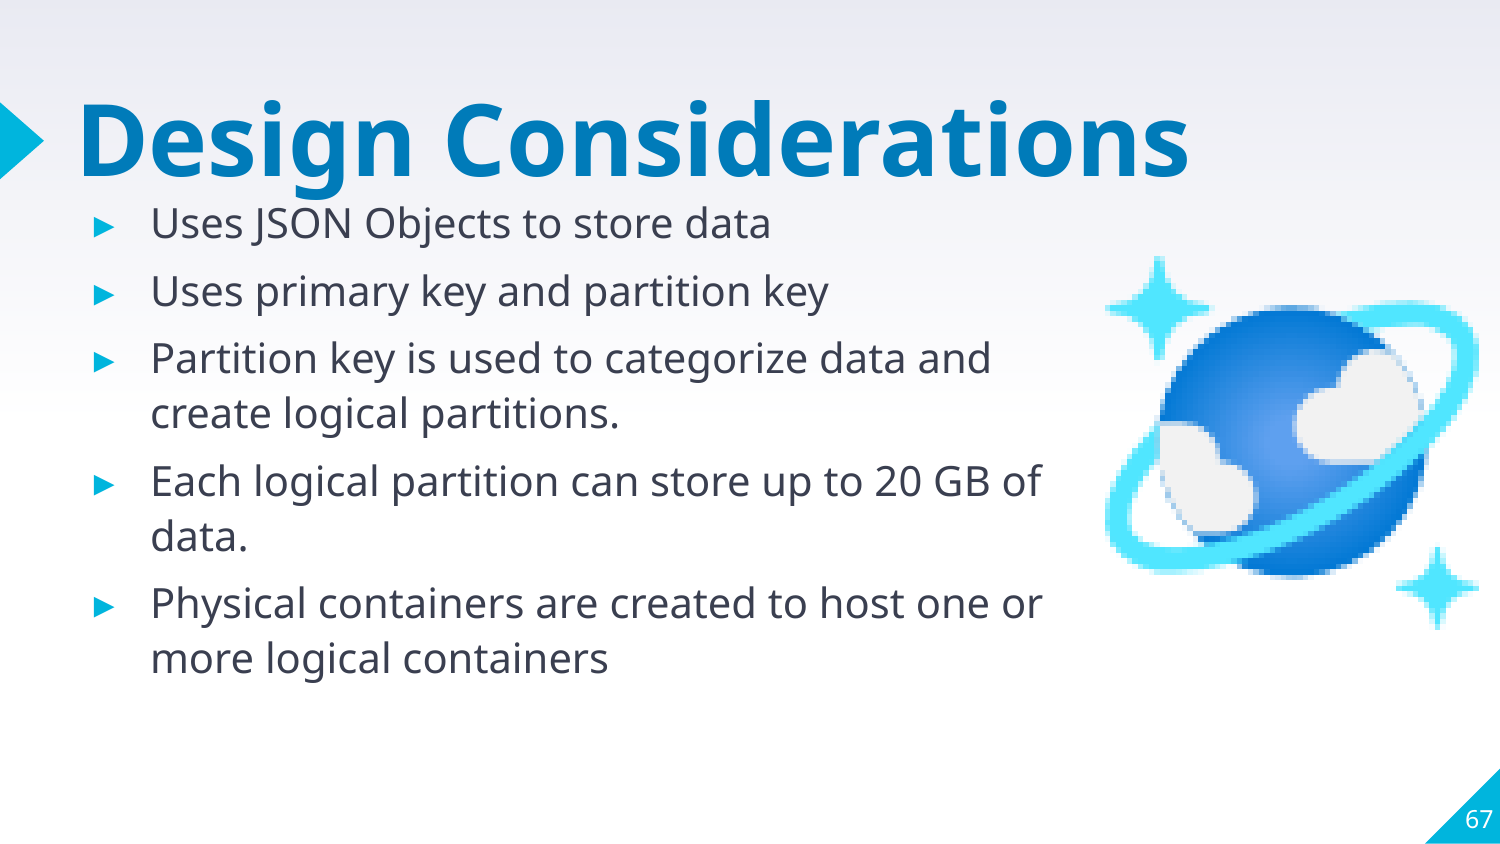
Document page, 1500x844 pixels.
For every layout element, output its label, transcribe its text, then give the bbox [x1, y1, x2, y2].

list Uses JSON Objects to store data Uses primary key and partition key Partition key is used to categorize data and create logical partitions. Each logical partition can store up to 20 GB of data. Physical containers are created to host one or more logical containers [75, 192, 1111, 783]
title Design Considerations [75, 99, 1460, 244]
picture [1094, 245, 1490, 641]
slide_number 67 [1418, 760, 1494, 838]
